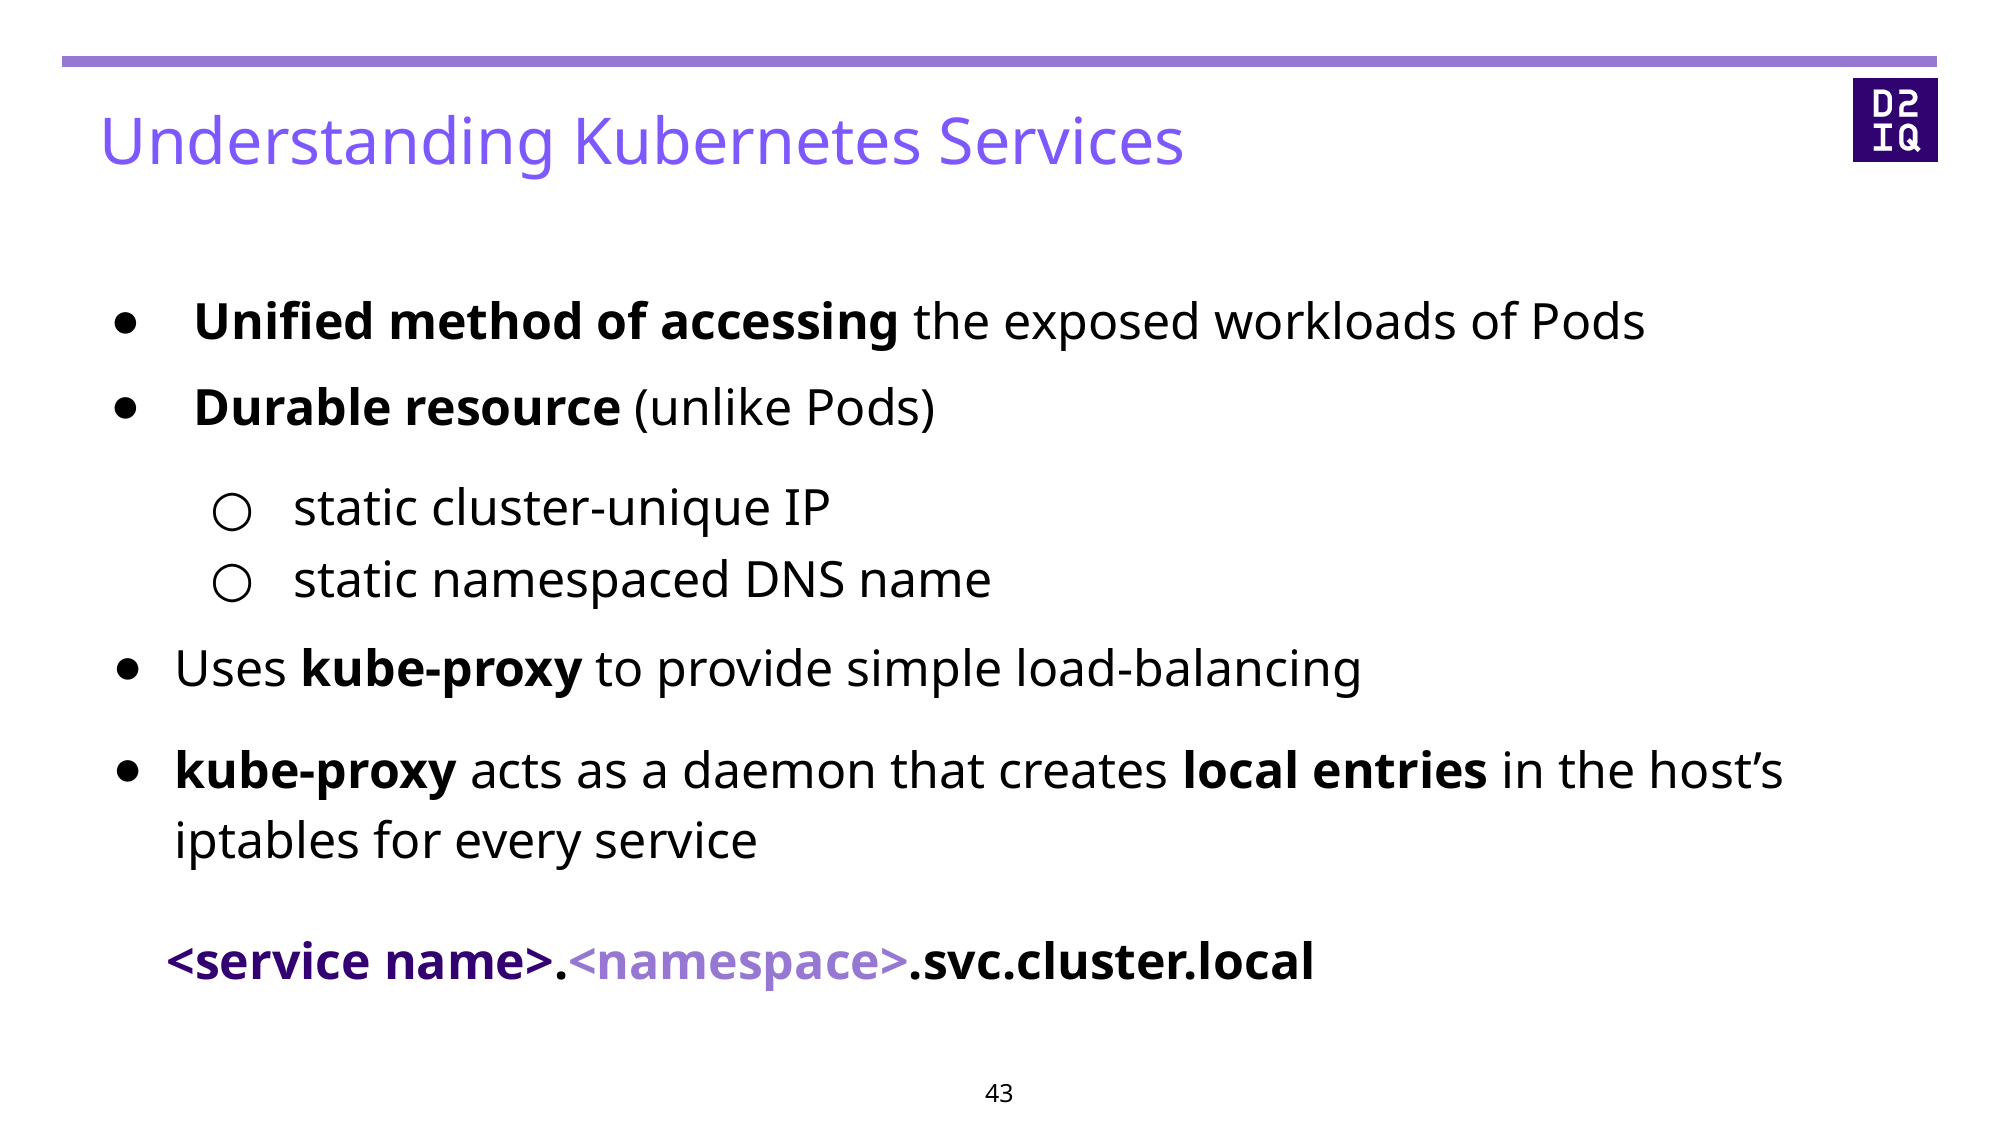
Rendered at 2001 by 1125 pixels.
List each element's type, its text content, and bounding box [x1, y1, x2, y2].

list Unified method of accessing the exposed workloads of Pods Durable resource (unlike Pods) static cluster-unique IP static namespaced DNS name Uses kube-proxy to provide simple load-balancing kube-proxy acts as a daemon that creates local entries in the host’s iptables for every service <service name>.<namespace>.svc.cluster.local [99, 312, 1900, 1026]
picture [1853, 78, 1938, 162]
title Understanding Kubernetes Services [99, 99, 1318, 246]
slide_number ‹#› [980, 1072, 1019, 1111]
